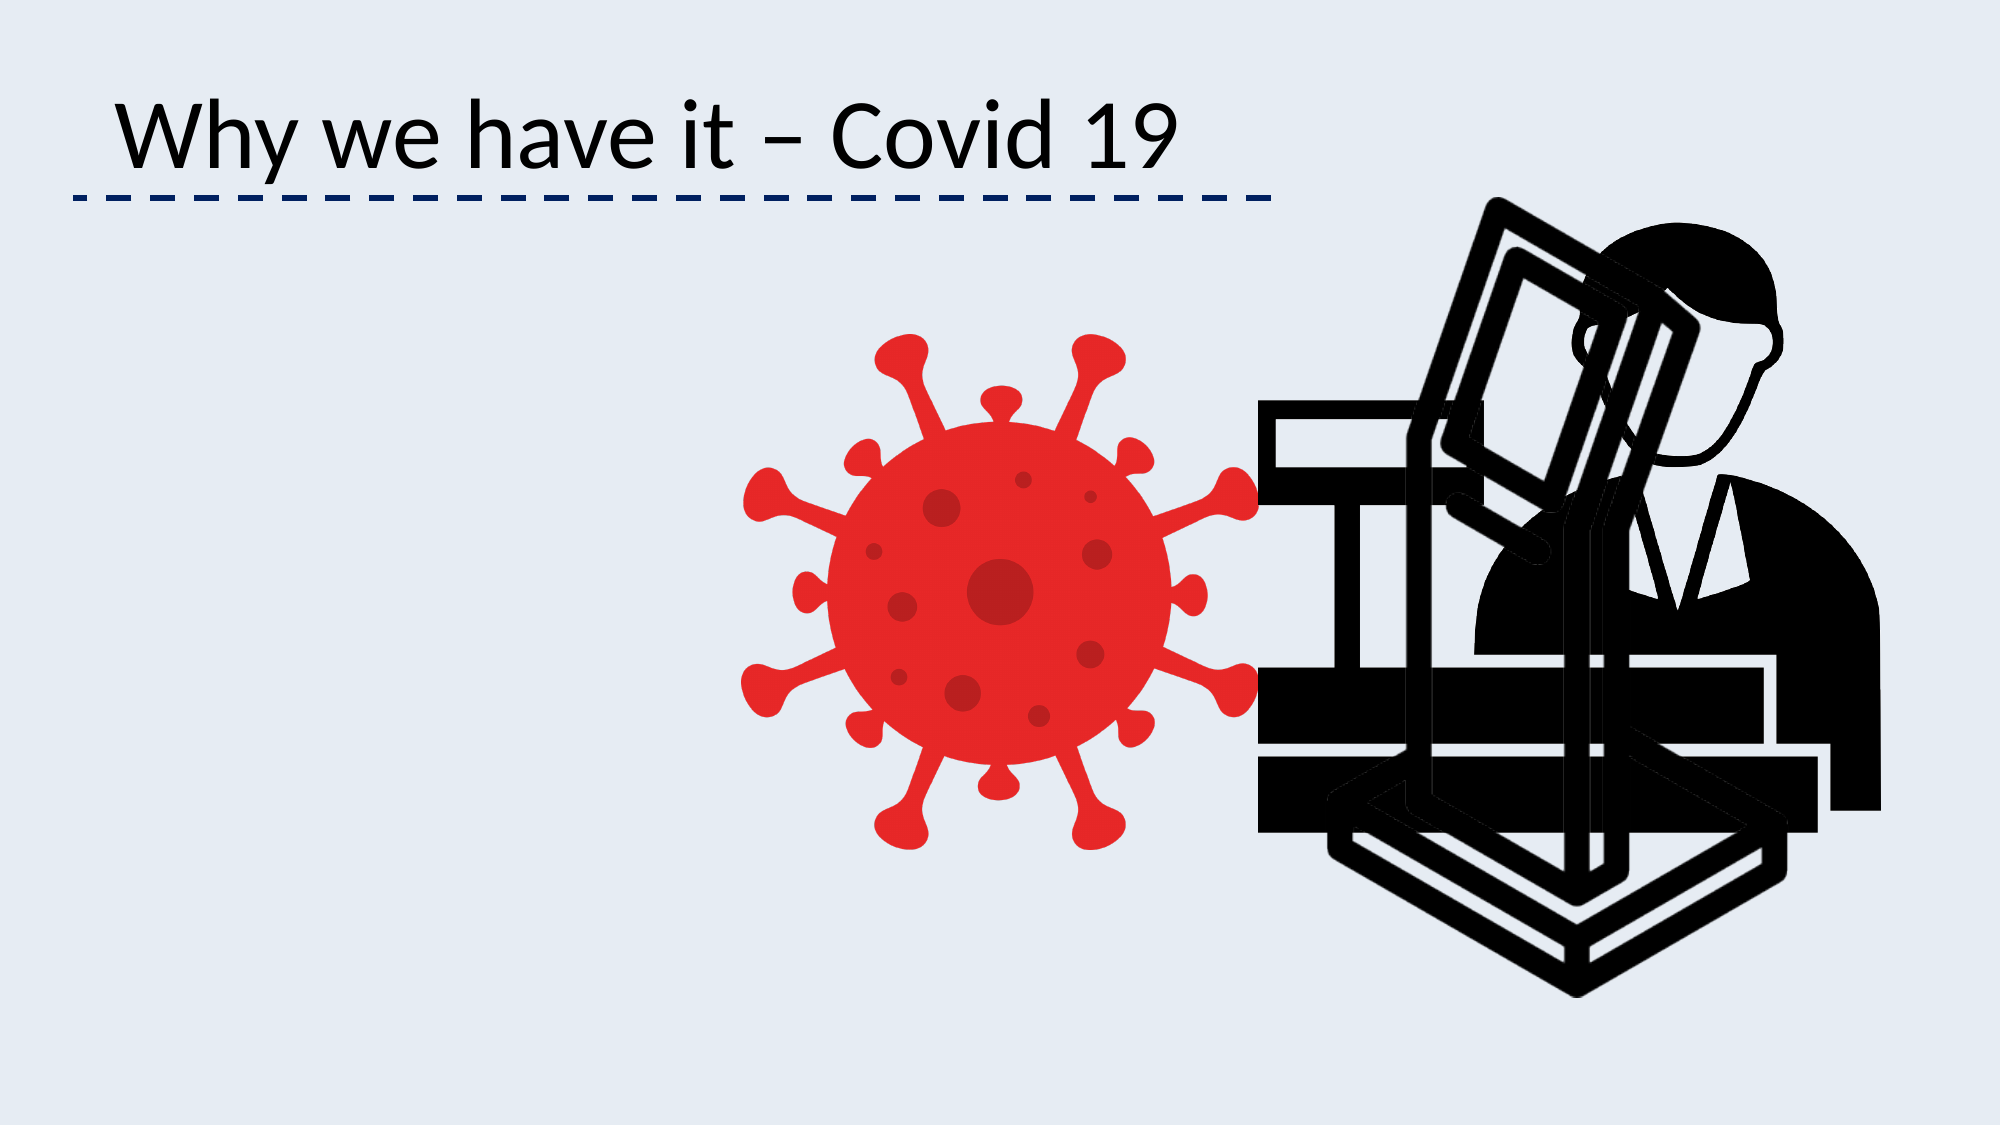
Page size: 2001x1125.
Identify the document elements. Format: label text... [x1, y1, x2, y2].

text_box Why we have it – Covid 19 [73, 61, 1246, 197]
picture [741, 197, 1958, 998]
